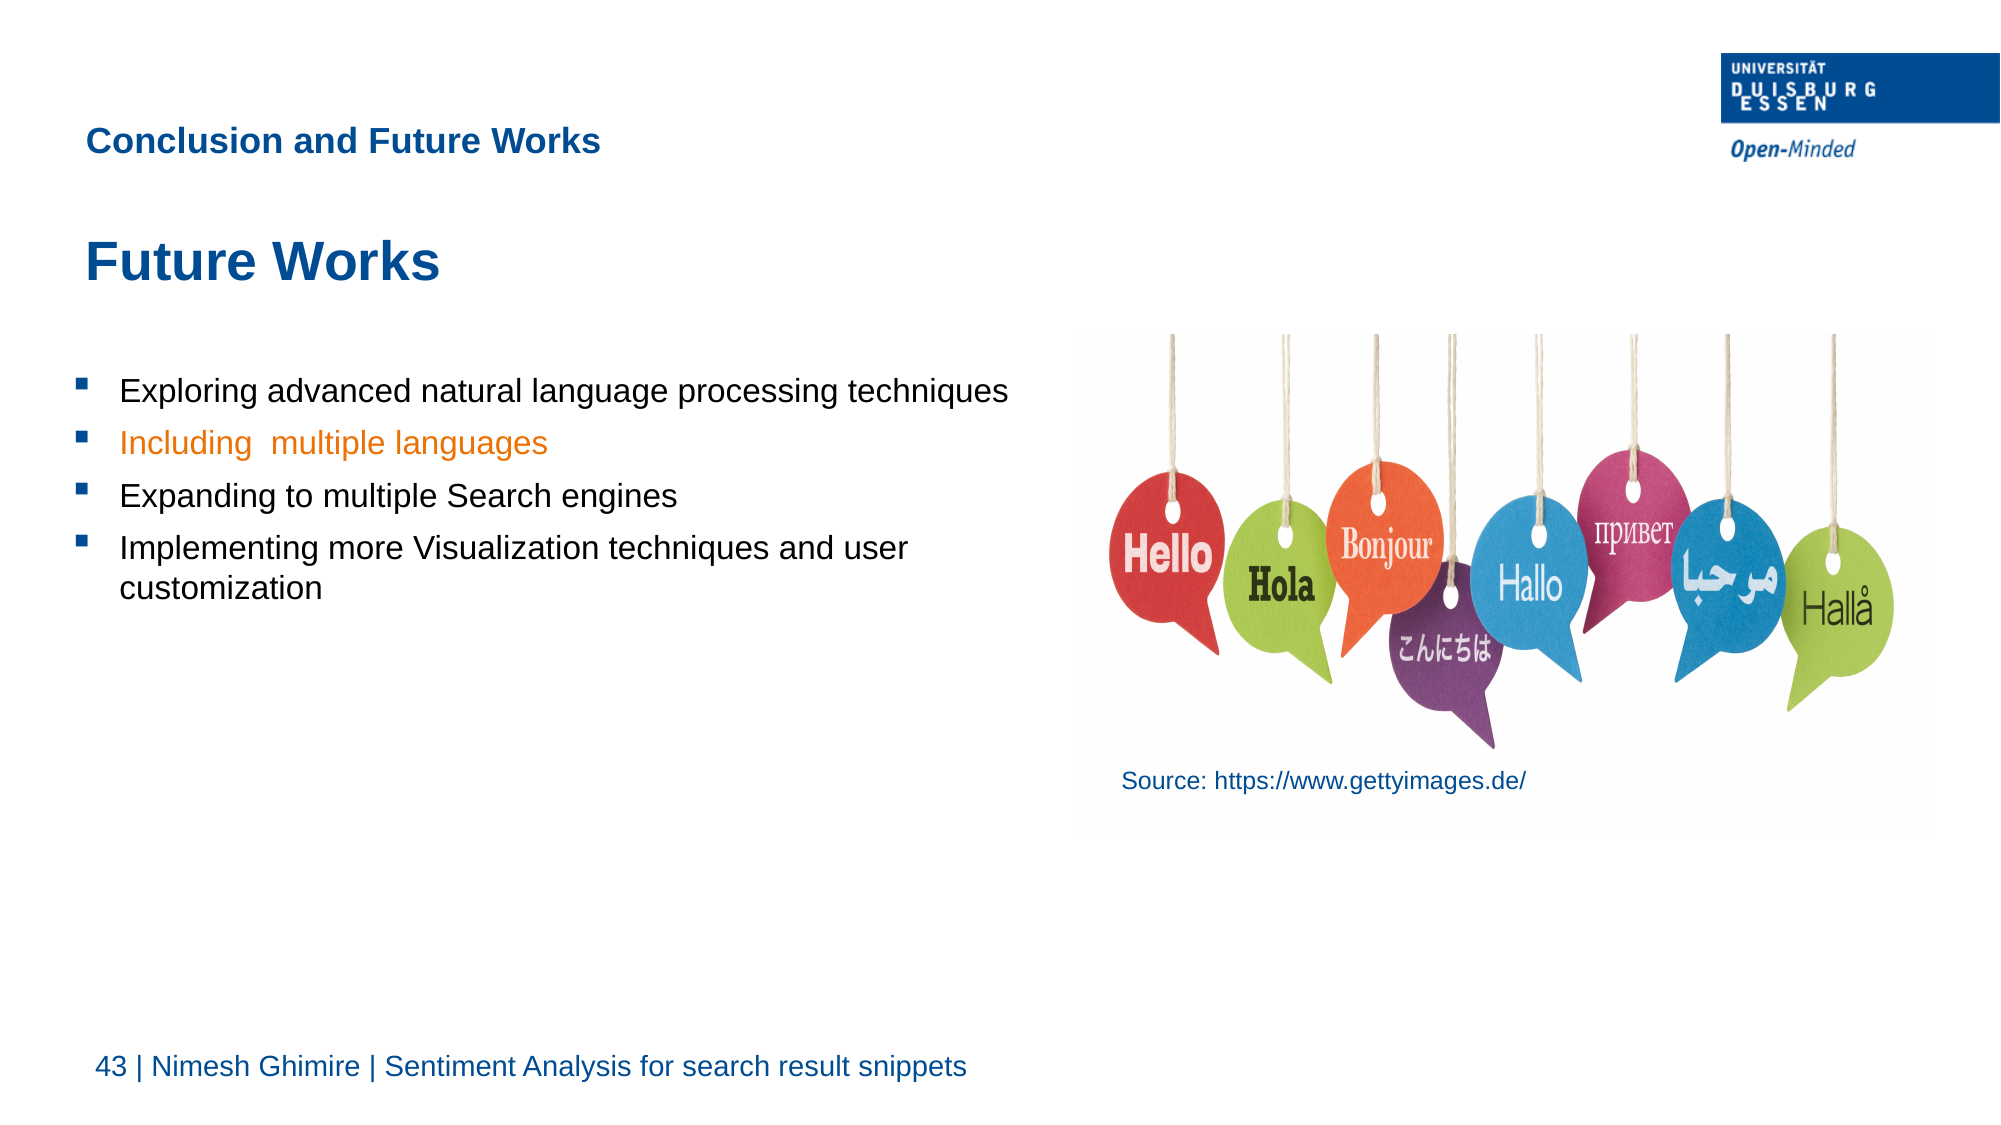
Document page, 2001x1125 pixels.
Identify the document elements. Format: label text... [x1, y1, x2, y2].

list Future Works [85, 225, 1696, 301]
list Conclusion and Future Works [85, 121, 1691, 162]
list Exploring advanced natural language processing techniques Including multiple languages Expanding to multiple Search engines Implementing more Visualization techniques and user customization [66, 361, 1134, 888]
slide_number 43 | Nimesh Ghimire | Sentiment Analysis for search result snippets [86, 1039, 1085, 1081]
picture [1721, 53, 2000, 162]
picture [1073, 334, 1934, 838]
